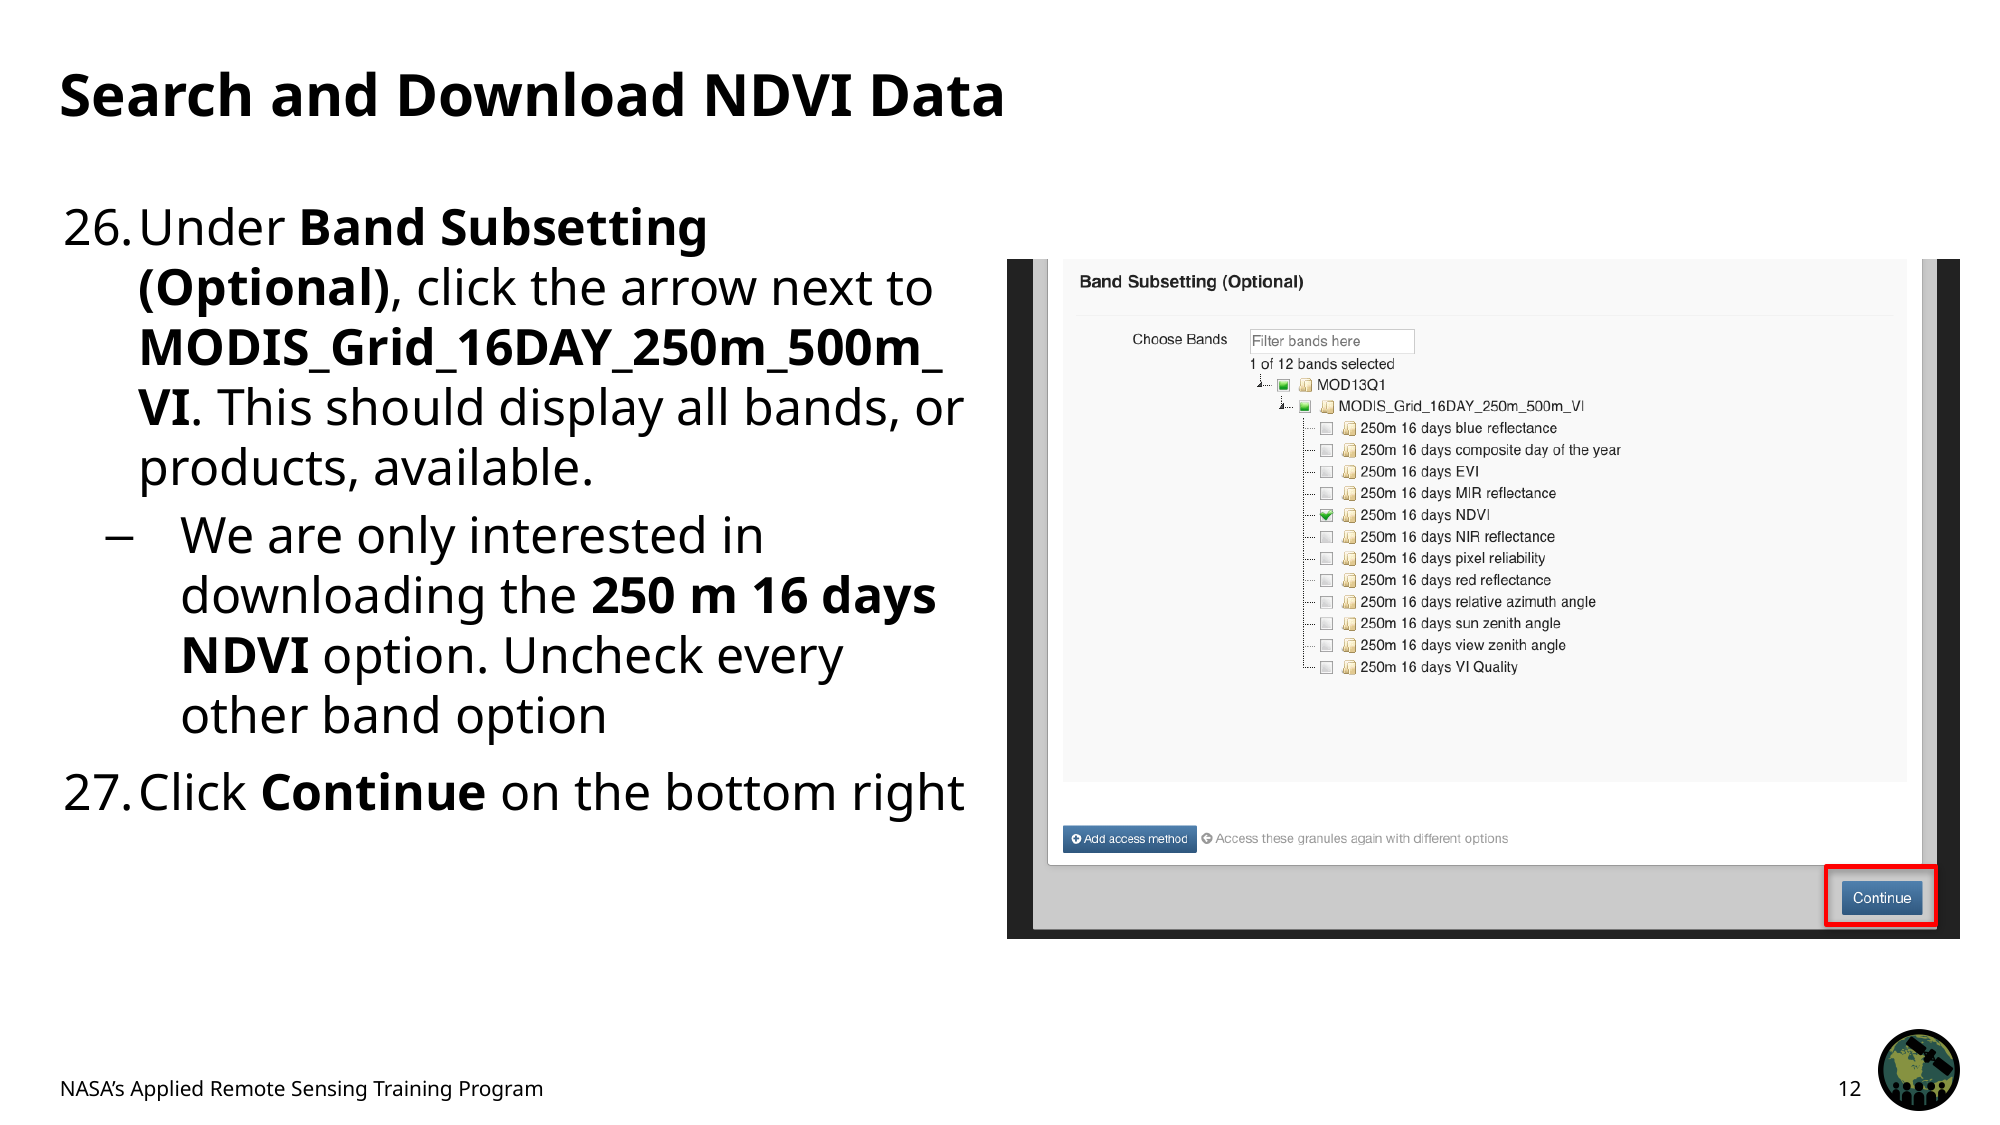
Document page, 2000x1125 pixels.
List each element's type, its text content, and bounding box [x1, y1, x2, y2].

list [1006, 258, 1960, 939]
list Under Band Subsetting (Optional), click the arrow next to MODIS_Grid_16DAY_250m_500m_VI. This should display all bands, or products, available. We are only interested in downloading the 250 m 16 days NDVI option. Uncheck every other band option Click Continue on the bottom right [39, 185, 993, 1013]
picture [1878, 1029, 1960, 1111]
title Search and Download NDVI Data [39, 45, 1960, 140]
